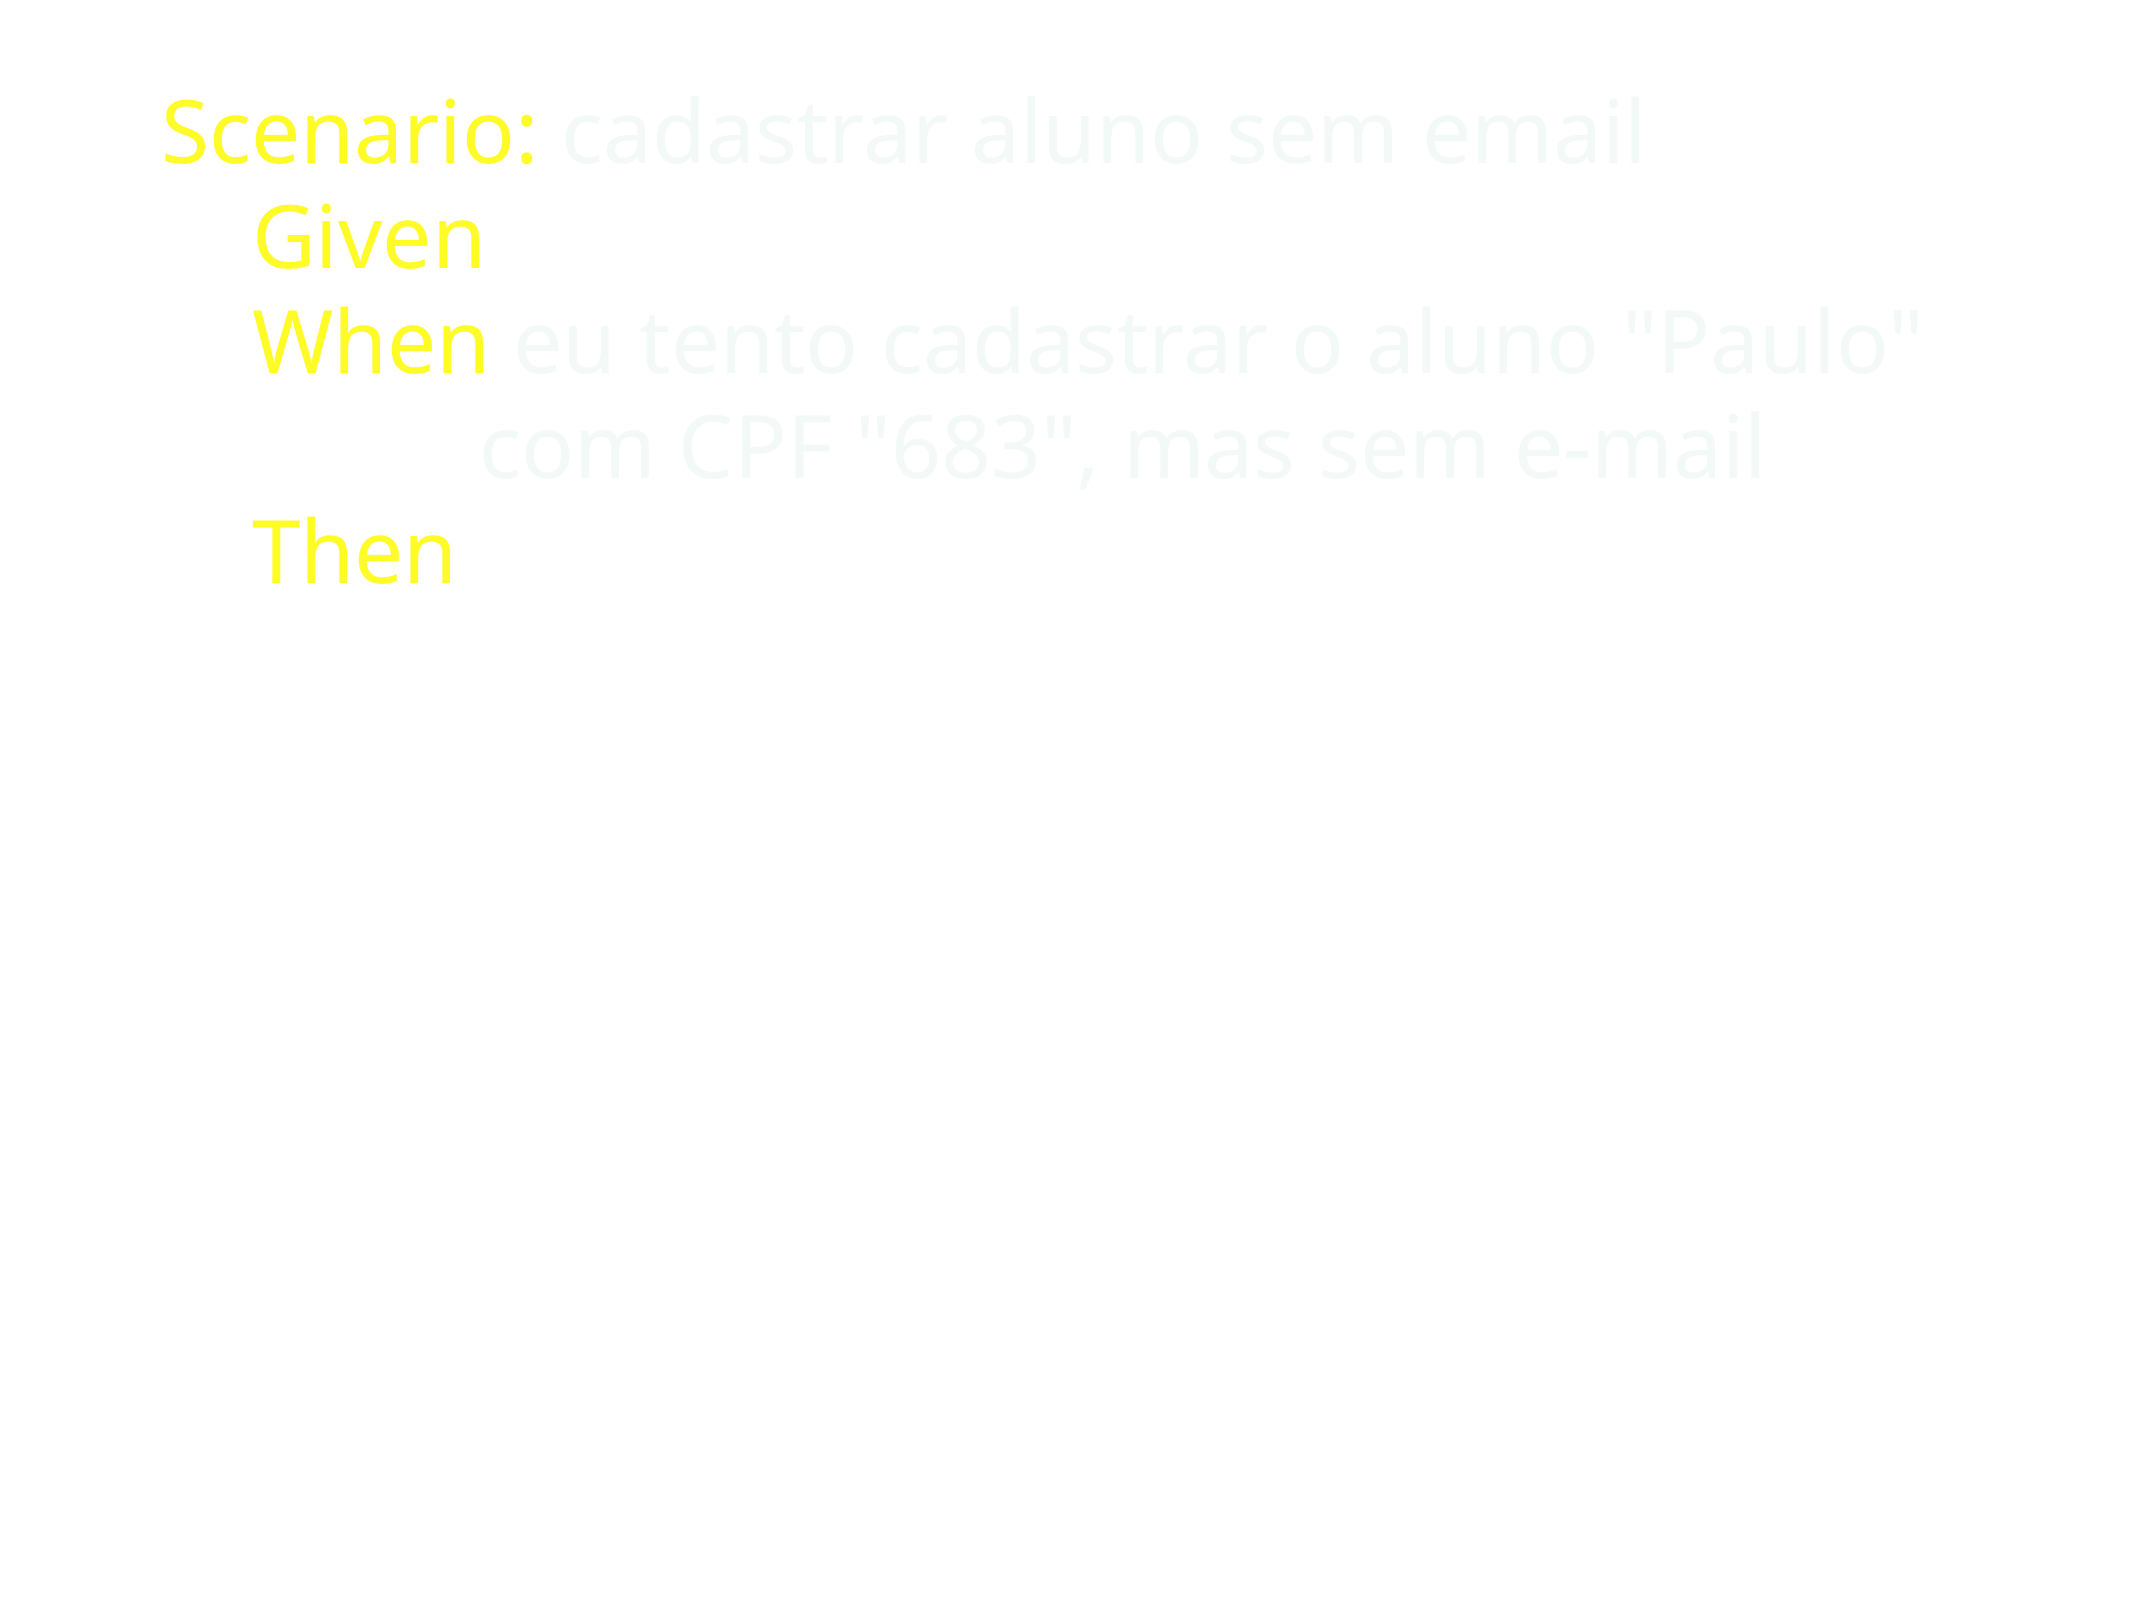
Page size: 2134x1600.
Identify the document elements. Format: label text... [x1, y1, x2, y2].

text_box Scenario: cadastrar aluno sem email Given When eu tento cadastrar o aluno "Paulo" com CPF "683", mas sem e-mail Then o servidor retorna uma mensagem de erro [152, 67, 1981, 819]
